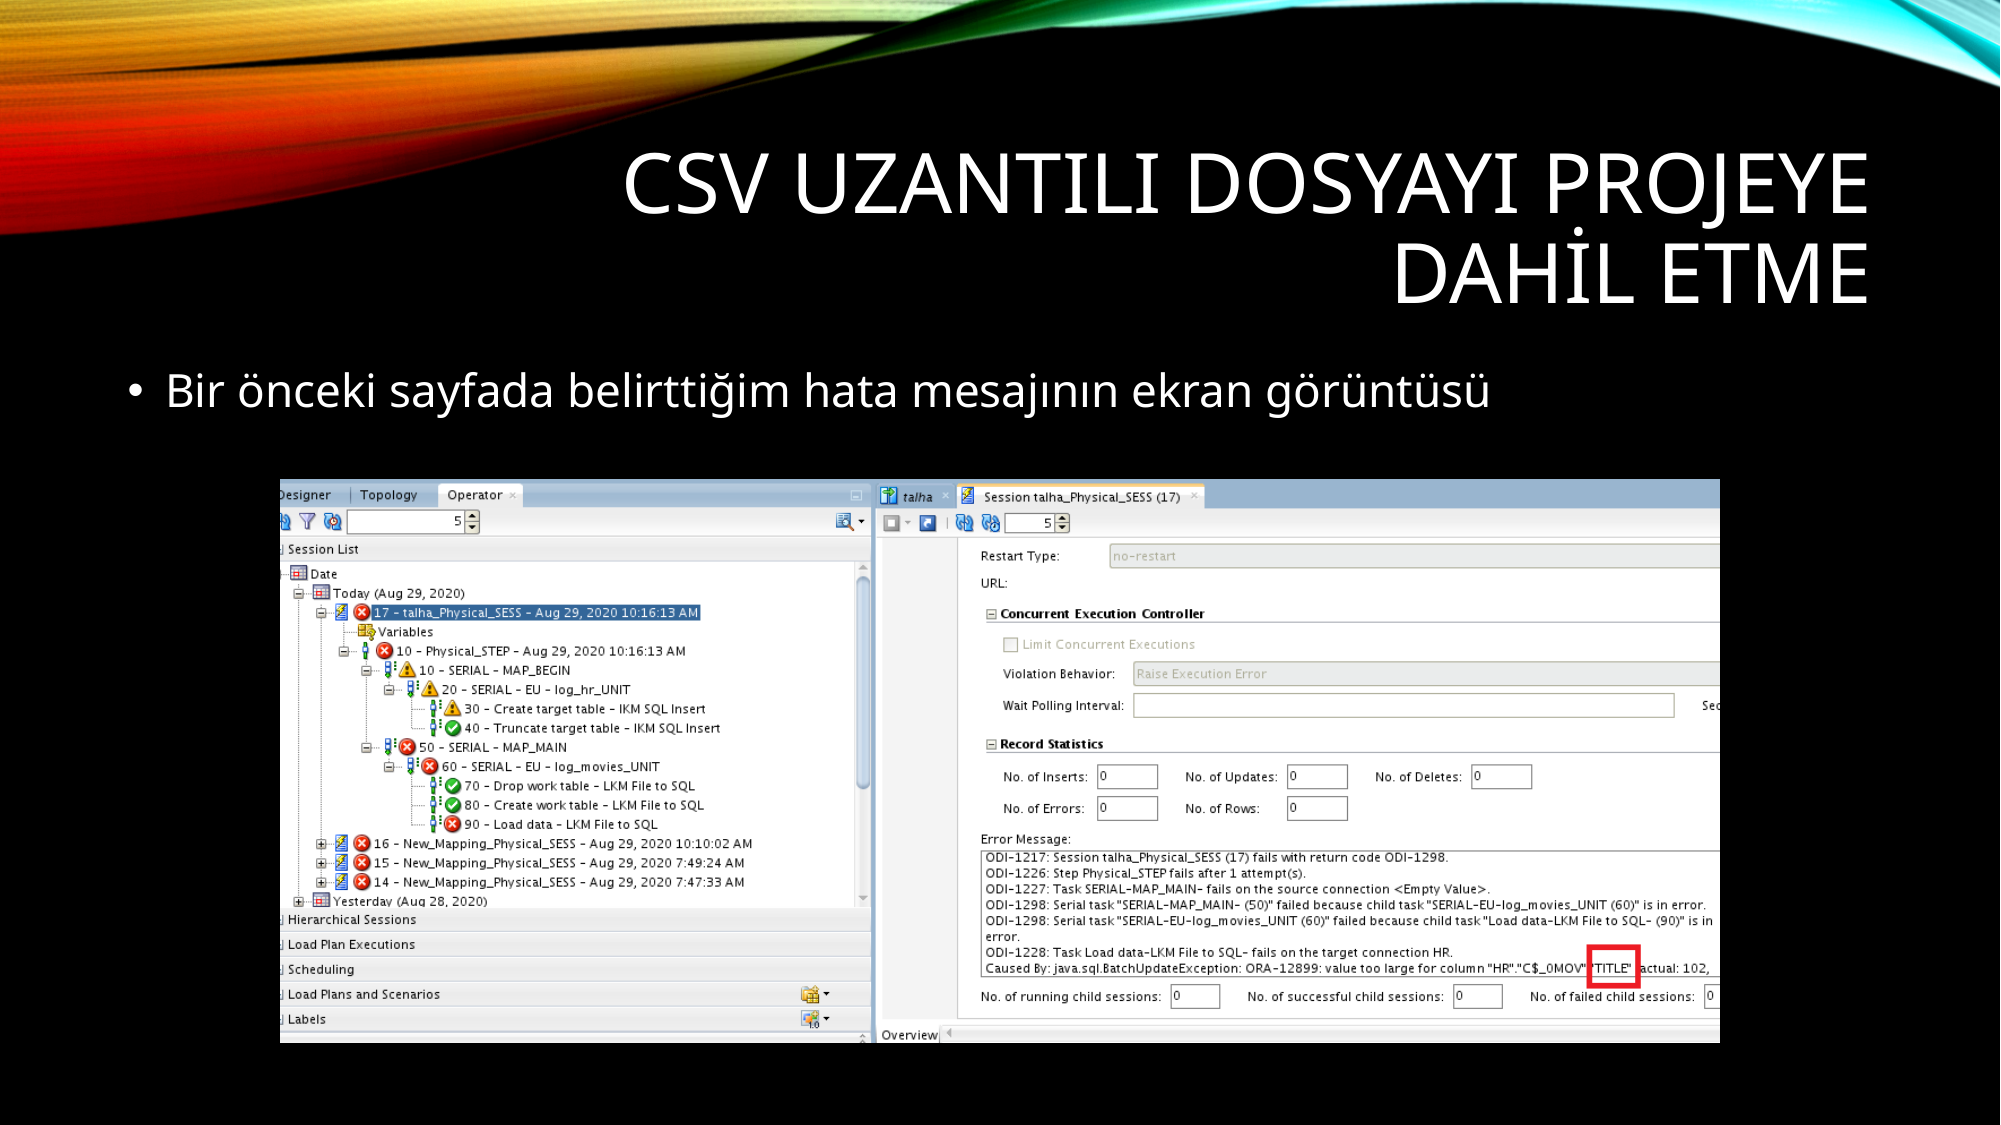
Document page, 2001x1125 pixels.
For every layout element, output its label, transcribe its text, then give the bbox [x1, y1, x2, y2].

title CSV uzantılı dosyayı projeye dahil etme [474, 125, 1888, 338]
picture [279, 479, 1721, 1043]
list Bir önceki sayfada belirttiğim hata mesajının ekran görüntüsü [112, 360, 1888, 1021]
picture [0, 0, 2000, 237]
